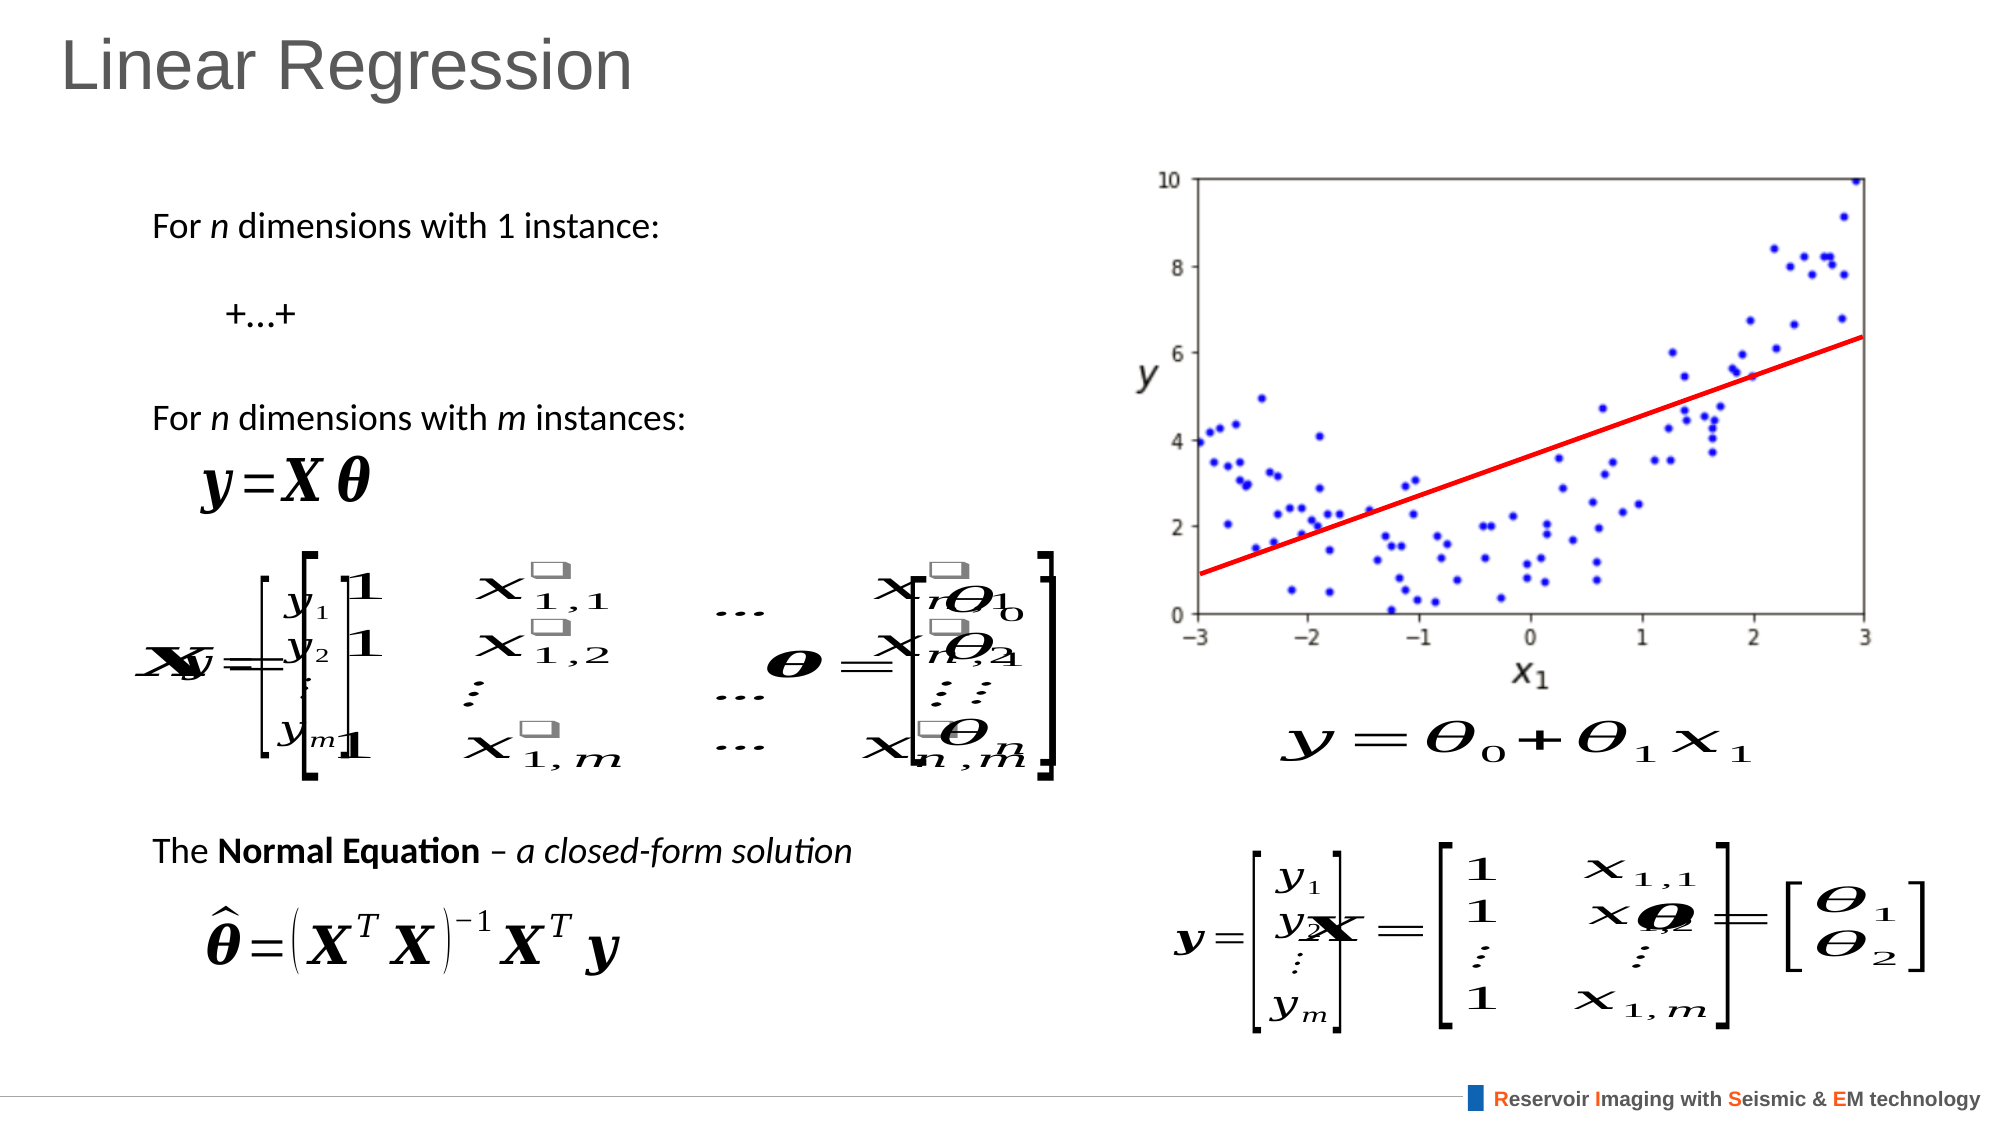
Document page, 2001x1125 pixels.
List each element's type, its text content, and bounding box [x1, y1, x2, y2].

text_box For n dimensions with 1 instance: [137, 193, 982, 254]
text_box The Normal Equation – a closed-form solution [137, 818, 982, 879]
title Linear Regression [45, 0, 1771, 134]
picture [1114, 152, 1916, 703]
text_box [1199, 336, 1863, 575]
text_box For n dimensions with m instances: [137, 386, 982, 446]
